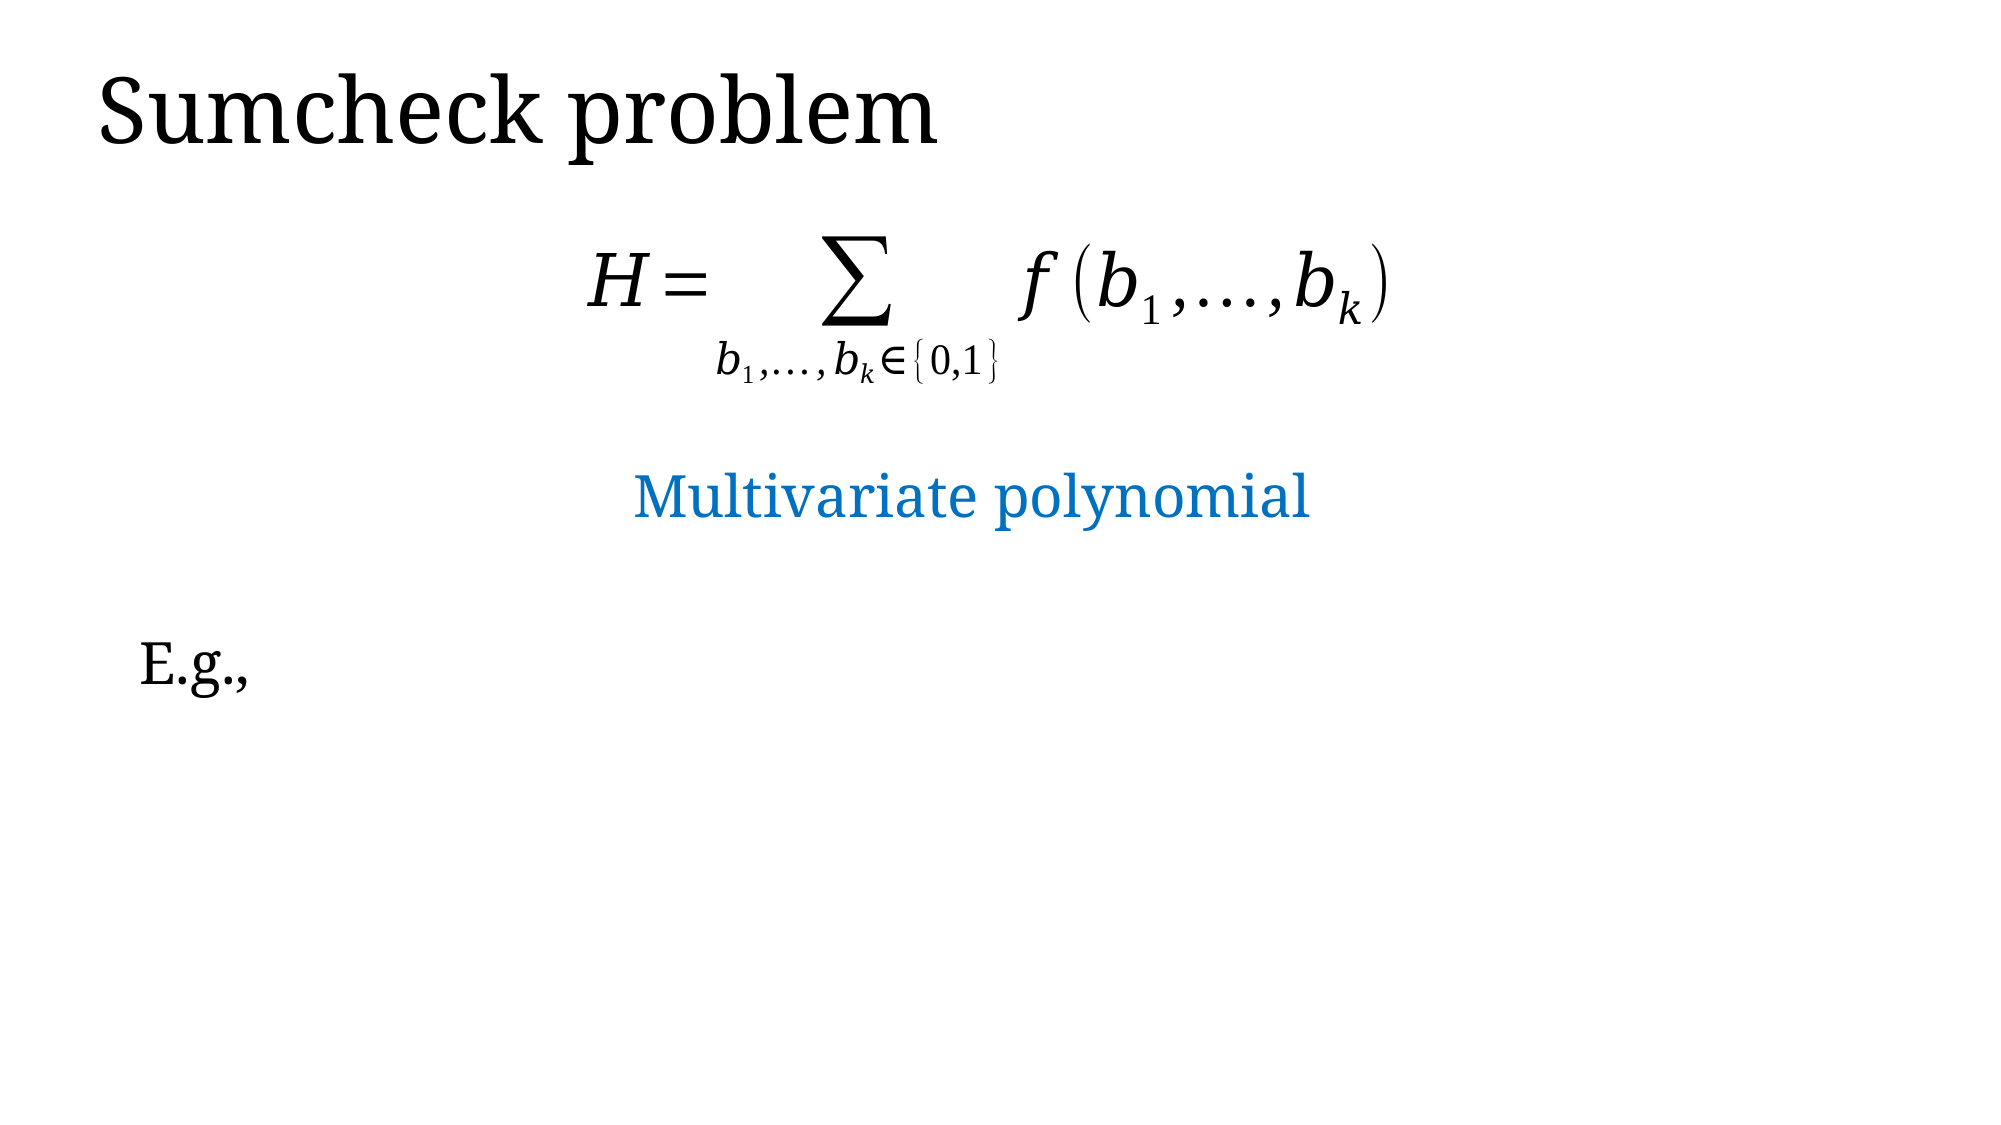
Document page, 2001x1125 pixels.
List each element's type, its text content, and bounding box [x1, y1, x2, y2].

title Sumcheck problem [82, 22, 1863, 205]
